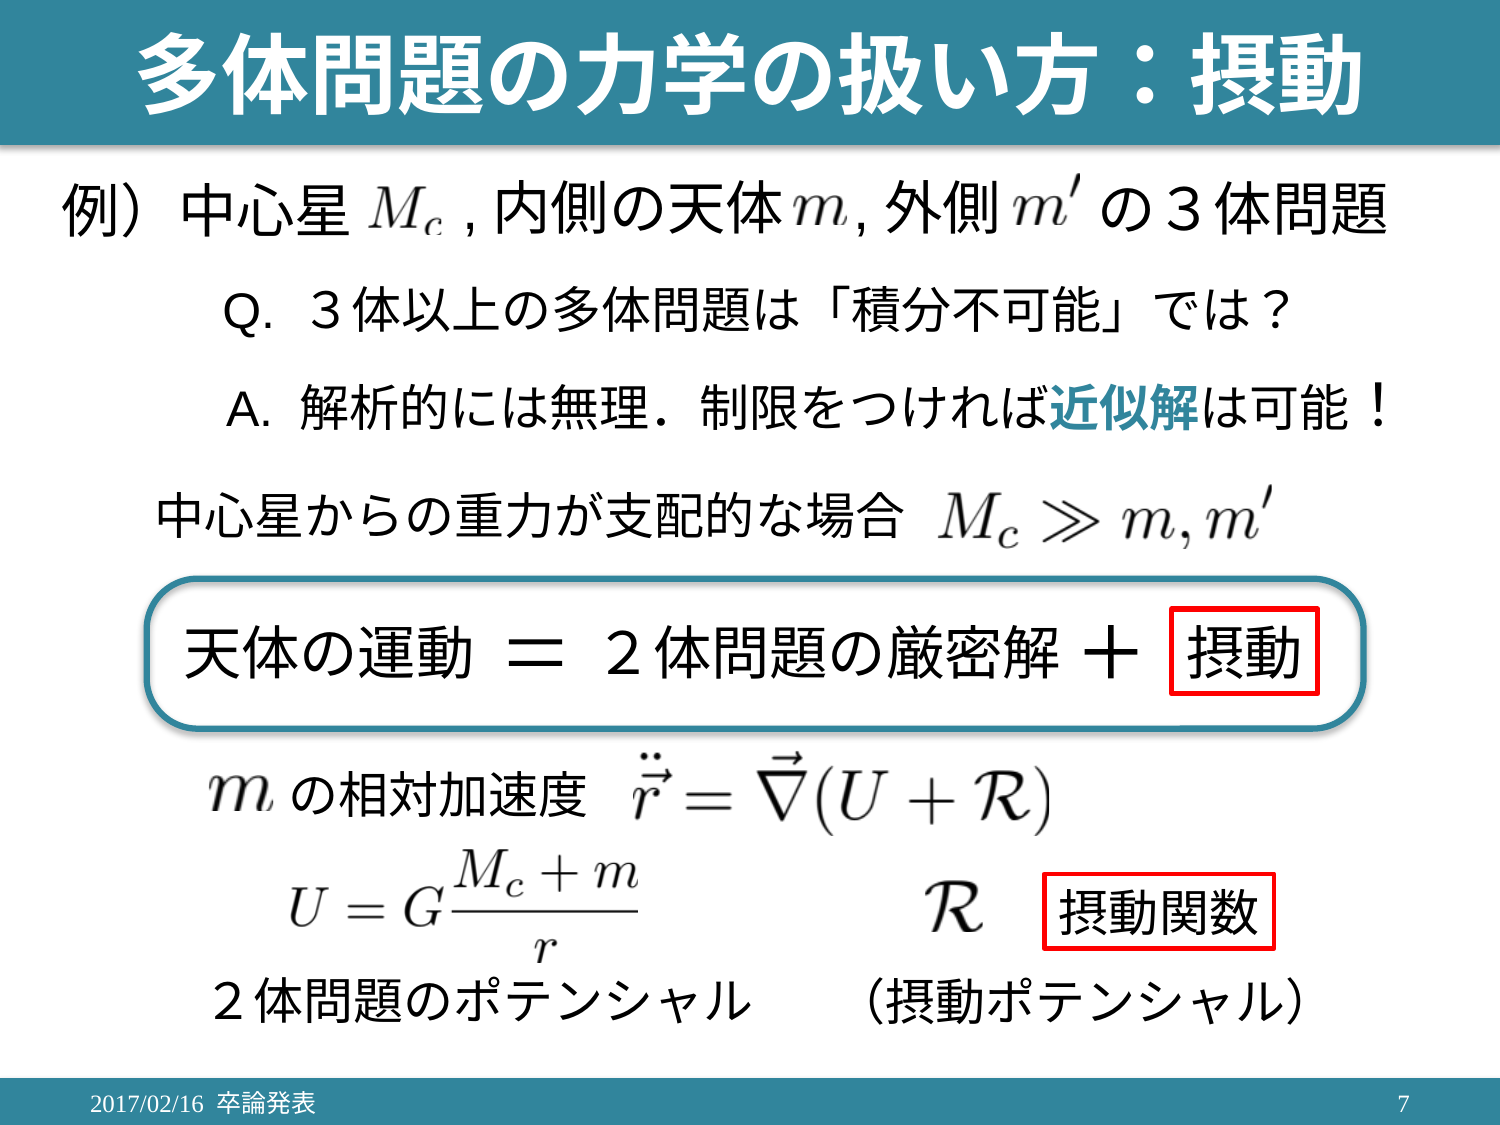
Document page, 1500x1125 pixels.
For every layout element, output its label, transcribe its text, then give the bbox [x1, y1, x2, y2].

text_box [44, 163, 1407, 253]
text_box Q. ３体以上の多体問題は「積分不可能」では？ [207, 271, 1317, 346]
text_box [208, 750, 1050, 836]
title 多体問題の力学の扱い方：摂動 [75, 0, 1425, 144]
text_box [186, 849, 771, 1039]
text_box A. 解析的には無理．制限をつければ近似解は可能！ [211, 361, 1423, 446]
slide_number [75, 1080, 425, 1125]
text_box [146, 578, 1364, 729]
slide_number 7 [1074, 1080, 1425, 1125]
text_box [134, 476, 1272, 553]
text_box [819, 873, 1353, 1040]
